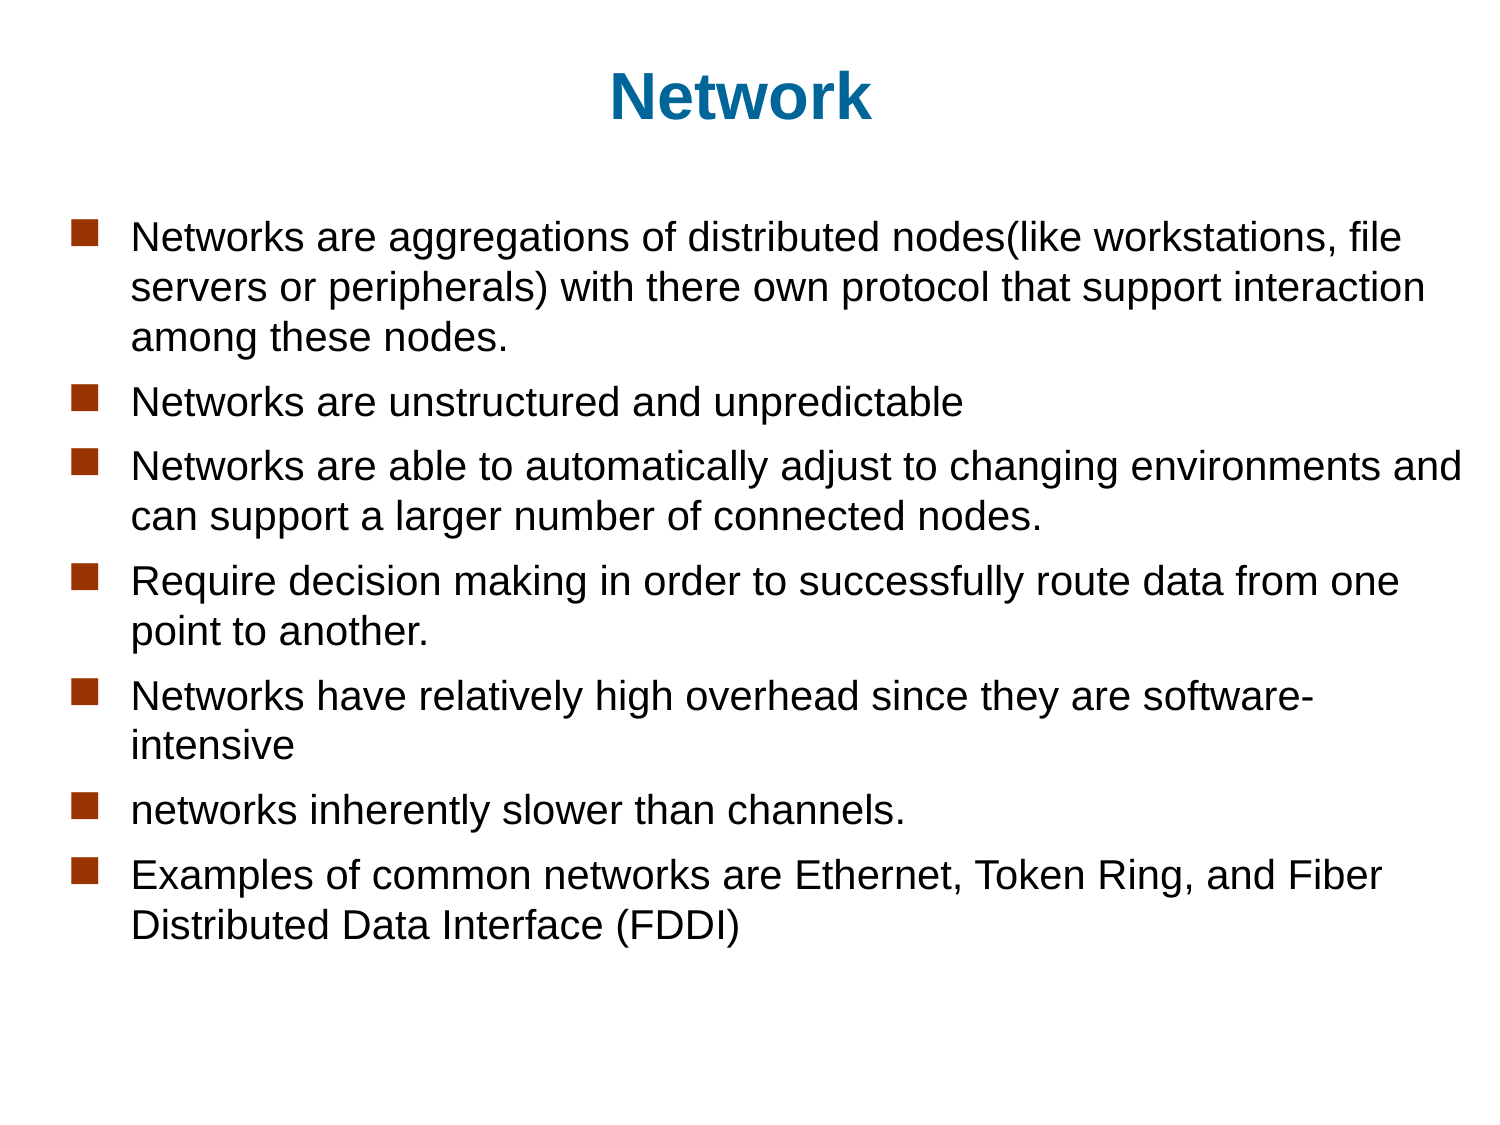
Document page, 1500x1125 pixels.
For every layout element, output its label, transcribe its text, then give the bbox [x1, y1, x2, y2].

title Network [74, 45, 1426, 141]
list Networks are aggregations of distributed nodes(like workstations, file servers or peripherals) with there own protocol that support interaction among these nodes. Networks are unstructured and unpredictable Networks are able to automatically adjust to changing environments and can support a larger number of connected nodes. Require decision making in order to successfully route data from one point to another. Networks have relatively high overhead since they are software-intensive networks inherently slower than channels. Examples of common networks are Ethernet, Token Ring, and Fiber Distributed Data Interface (FDDI) [59, 202, 1483, 1062]
